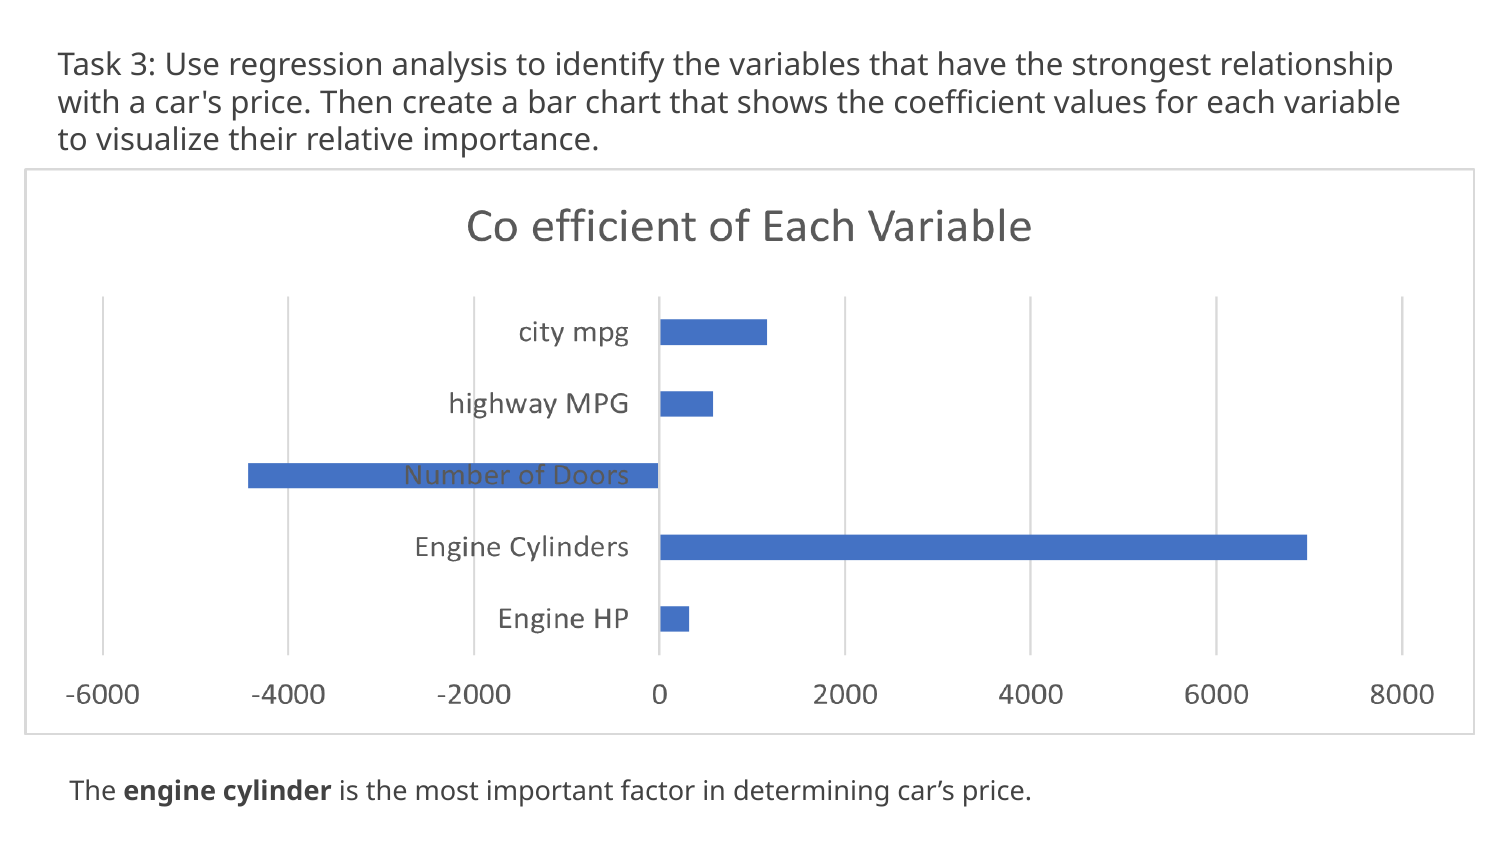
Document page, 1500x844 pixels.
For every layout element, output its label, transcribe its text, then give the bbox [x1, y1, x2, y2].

text_box Task 3: Use regression analysis to identify the variables that have the strongest relationship with a car's price. Then create a bar chart that shows the coefficient values for each variable to visualize their relative importance. [42, 29, 1453, 157]
text_box The engine cylinder is the most important factor in determining car’s price. [54, 757, 1475, 830]
picture [24, 168, 1476, 735]
